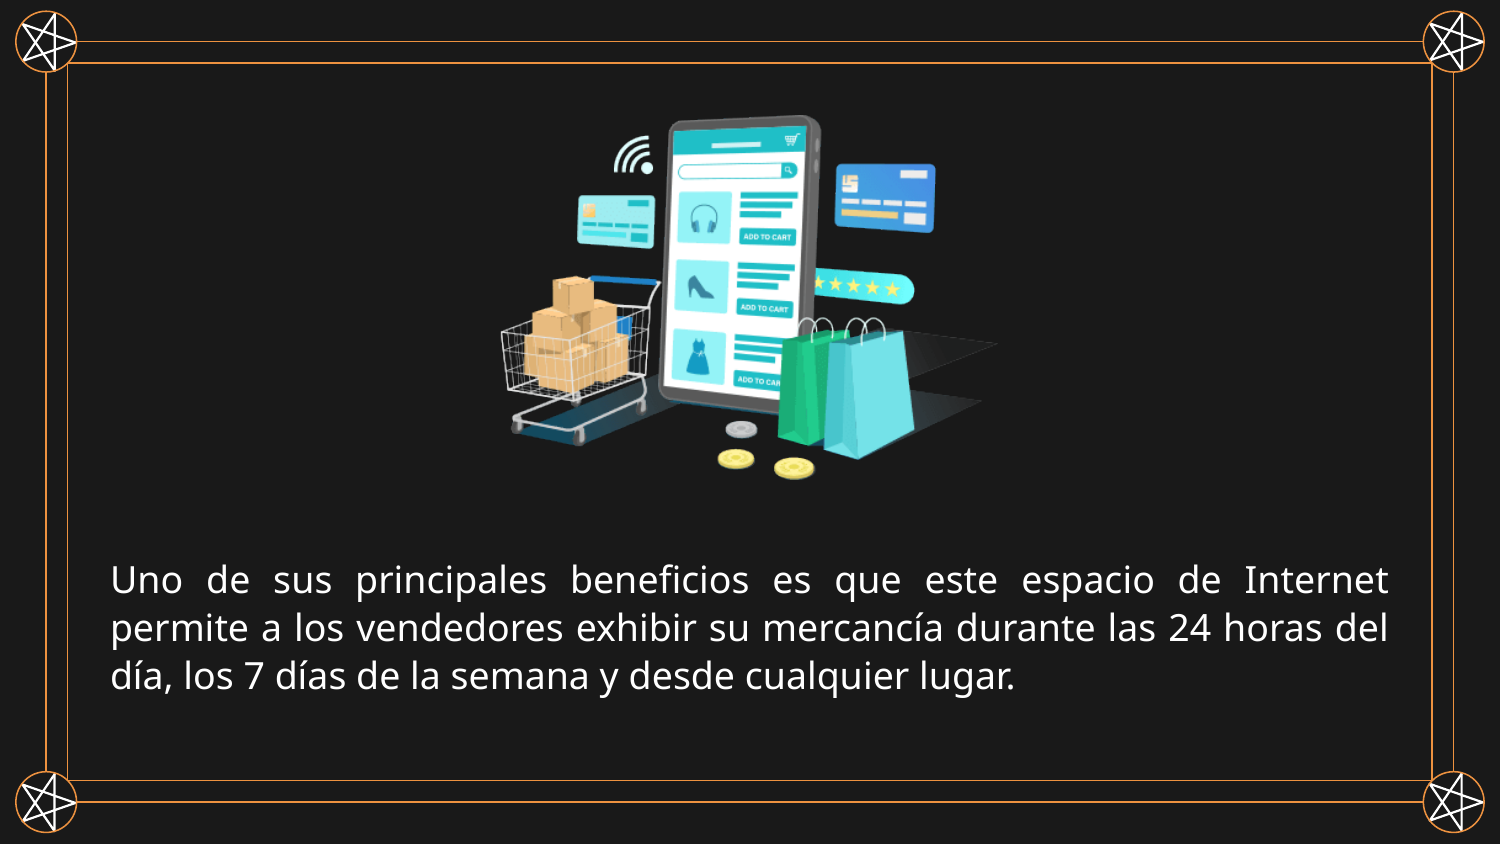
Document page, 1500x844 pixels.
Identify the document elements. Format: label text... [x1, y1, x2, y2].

picture [481, 115, 1019, 481]
text_box Uno de sus principales beneficios es que este espacio de Internet permite a los vendedores exhibir su mercancía durante las 24 horas del día, los 7 días de la semana y desde cualquier lugar. [95, 545, 1405, 705]
